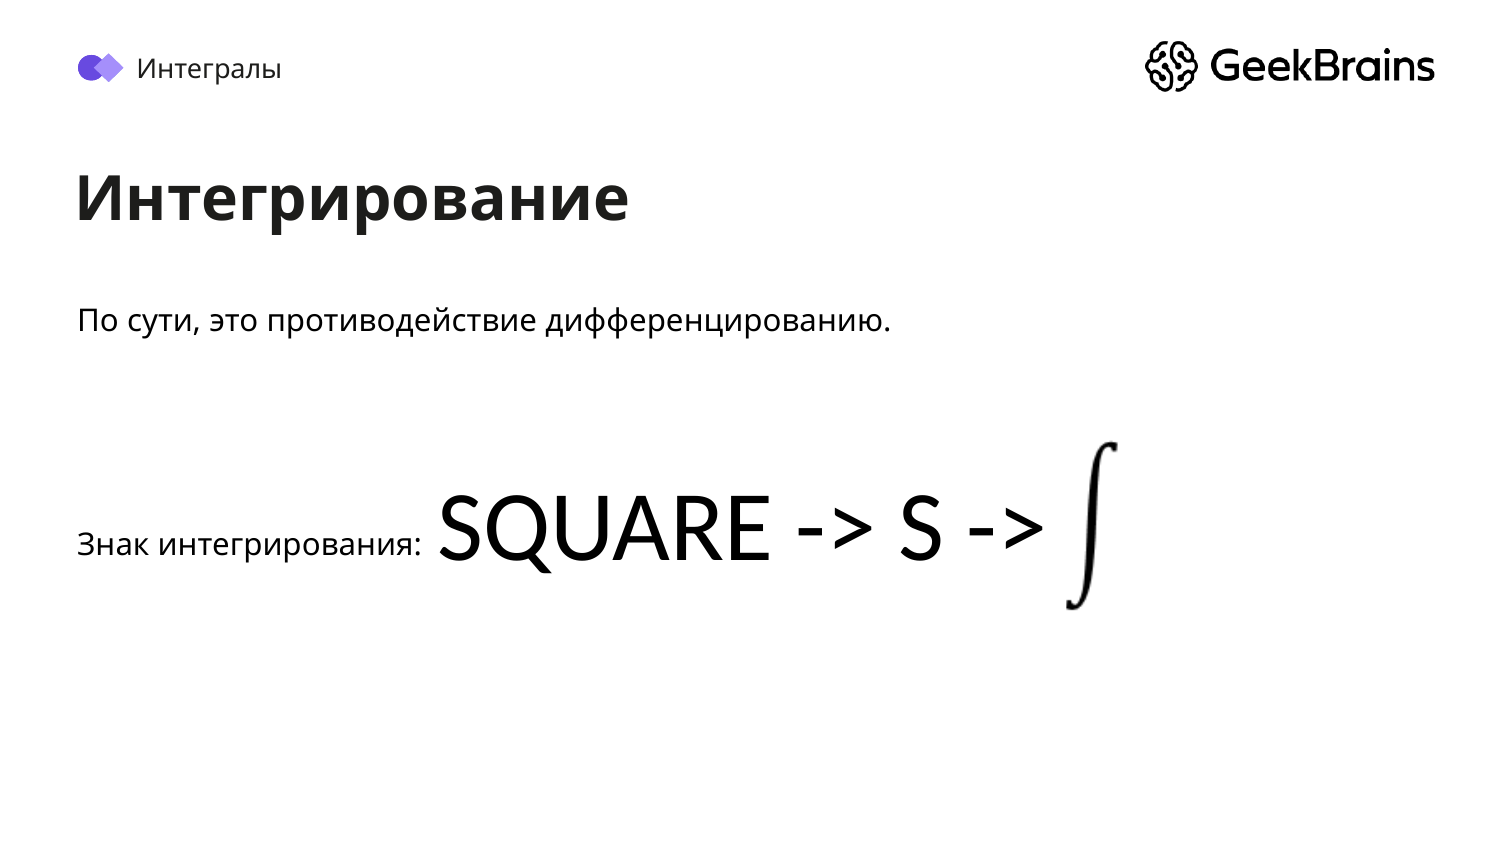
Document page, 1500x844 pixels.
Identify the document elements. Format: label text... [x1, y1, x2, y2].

title Интегралы [134, 39, 812, 83]
picture [1065, 423, 1151, 634]
text_box SQUARE -> S -> [422, 445, 1060, 596]
text_box По сути, это противодействие дифференцированию. Знак интегрирования: [77, 267, 1189, 442]
text_box [78, 54, 102, 81]
text_box [93, 53, 124, 82]
picture [1145, 39, 1435, 93]
title Интегрирование [74, 168, 1241, 243]
